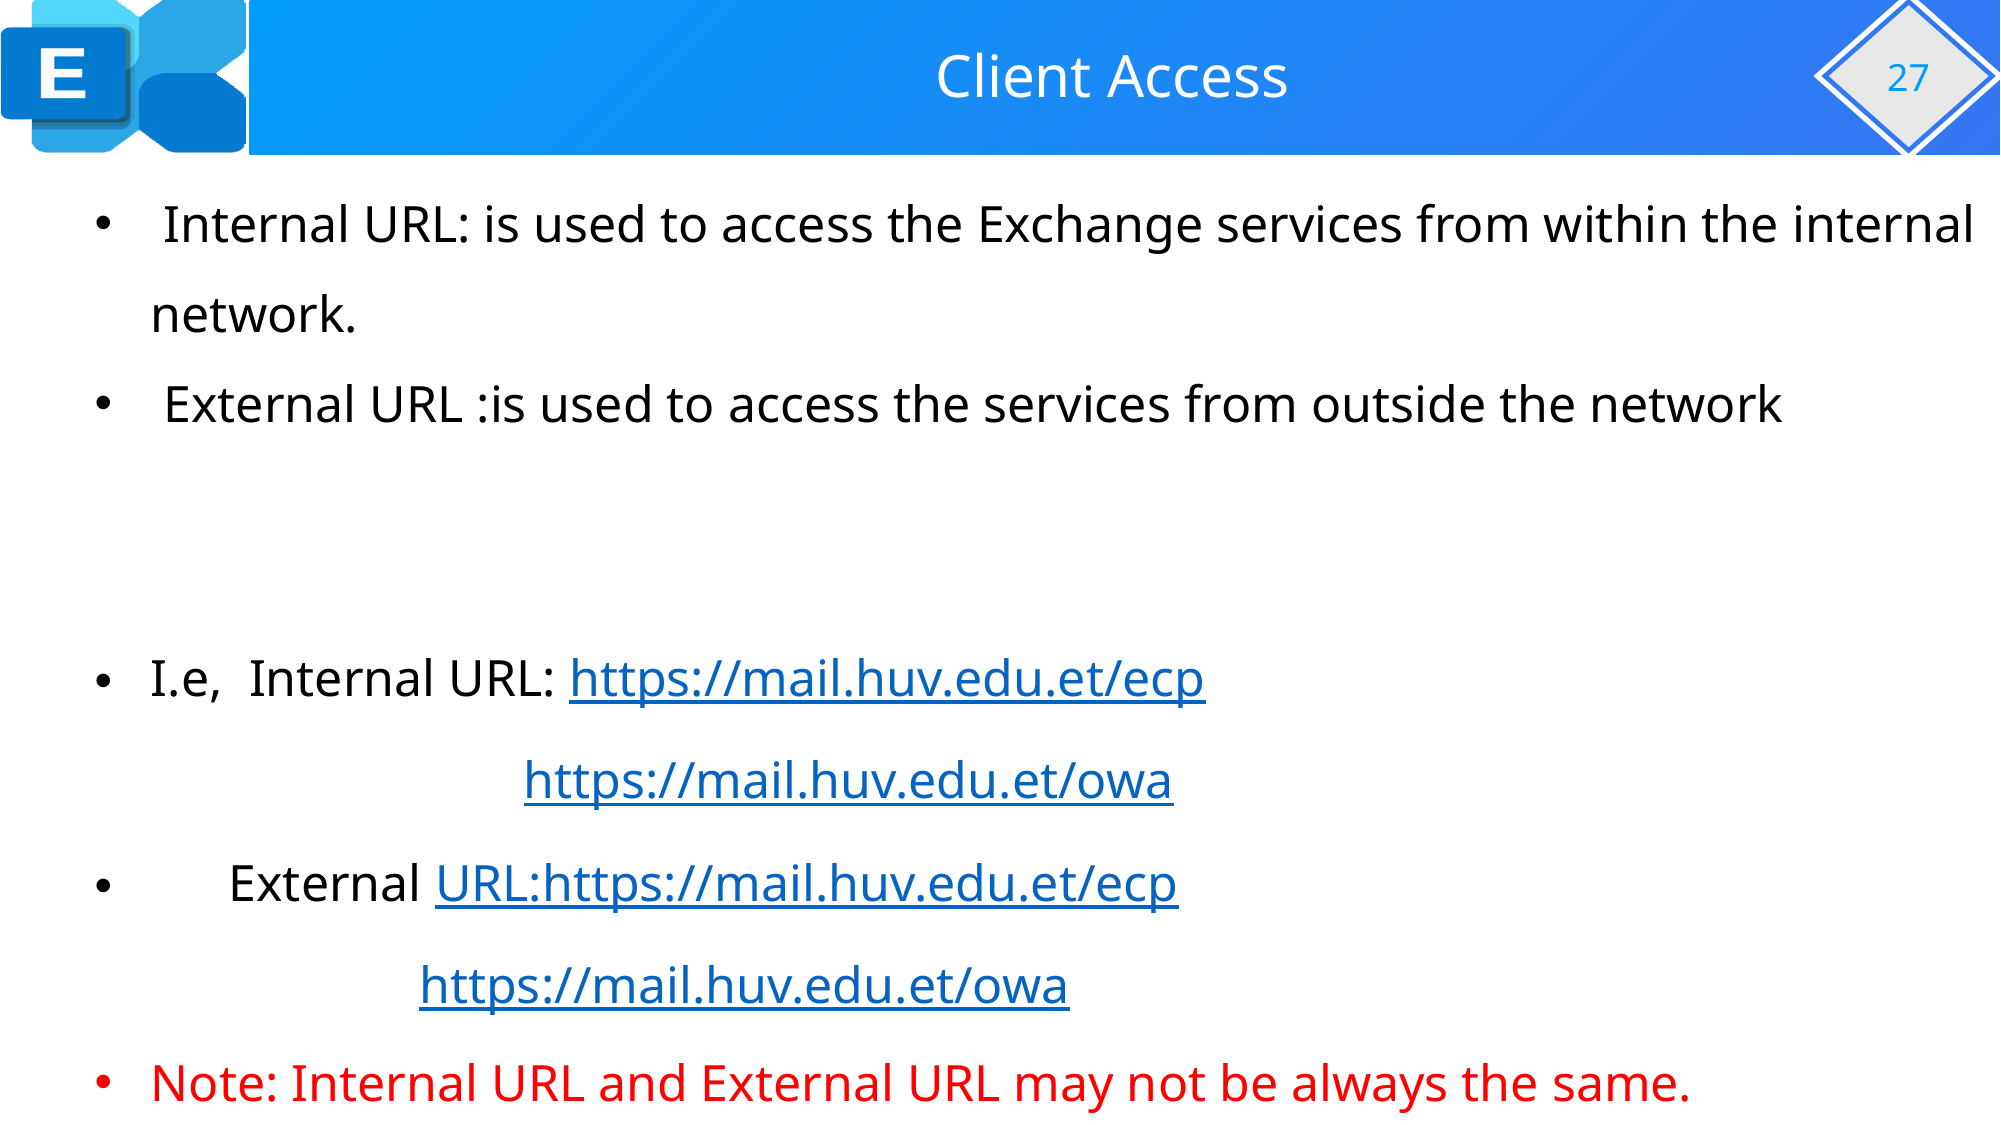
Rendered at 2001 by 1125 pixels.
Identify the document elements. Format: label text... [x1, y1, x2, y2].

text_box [1817, 0, 2000, 158]
list Client Access [258, 0, 1817, 117]
text_box Internal URL: is used to access the Exchange services from within the internal network. External URL :is used to access the services from outside the network I.e, Internal URL: https://mail.huv.edu.et/ecp https://mail.huv.edu.et/owa External URL:https://mail.huv.edu.et/ecp https://mail.huv.edu.et/owa Note: Internal URL and External URL may not be always the same. [19, 154, 1998, 1125]
text_box [249, 0, 1817, 154]
picture [0, 0, 248, 173]
